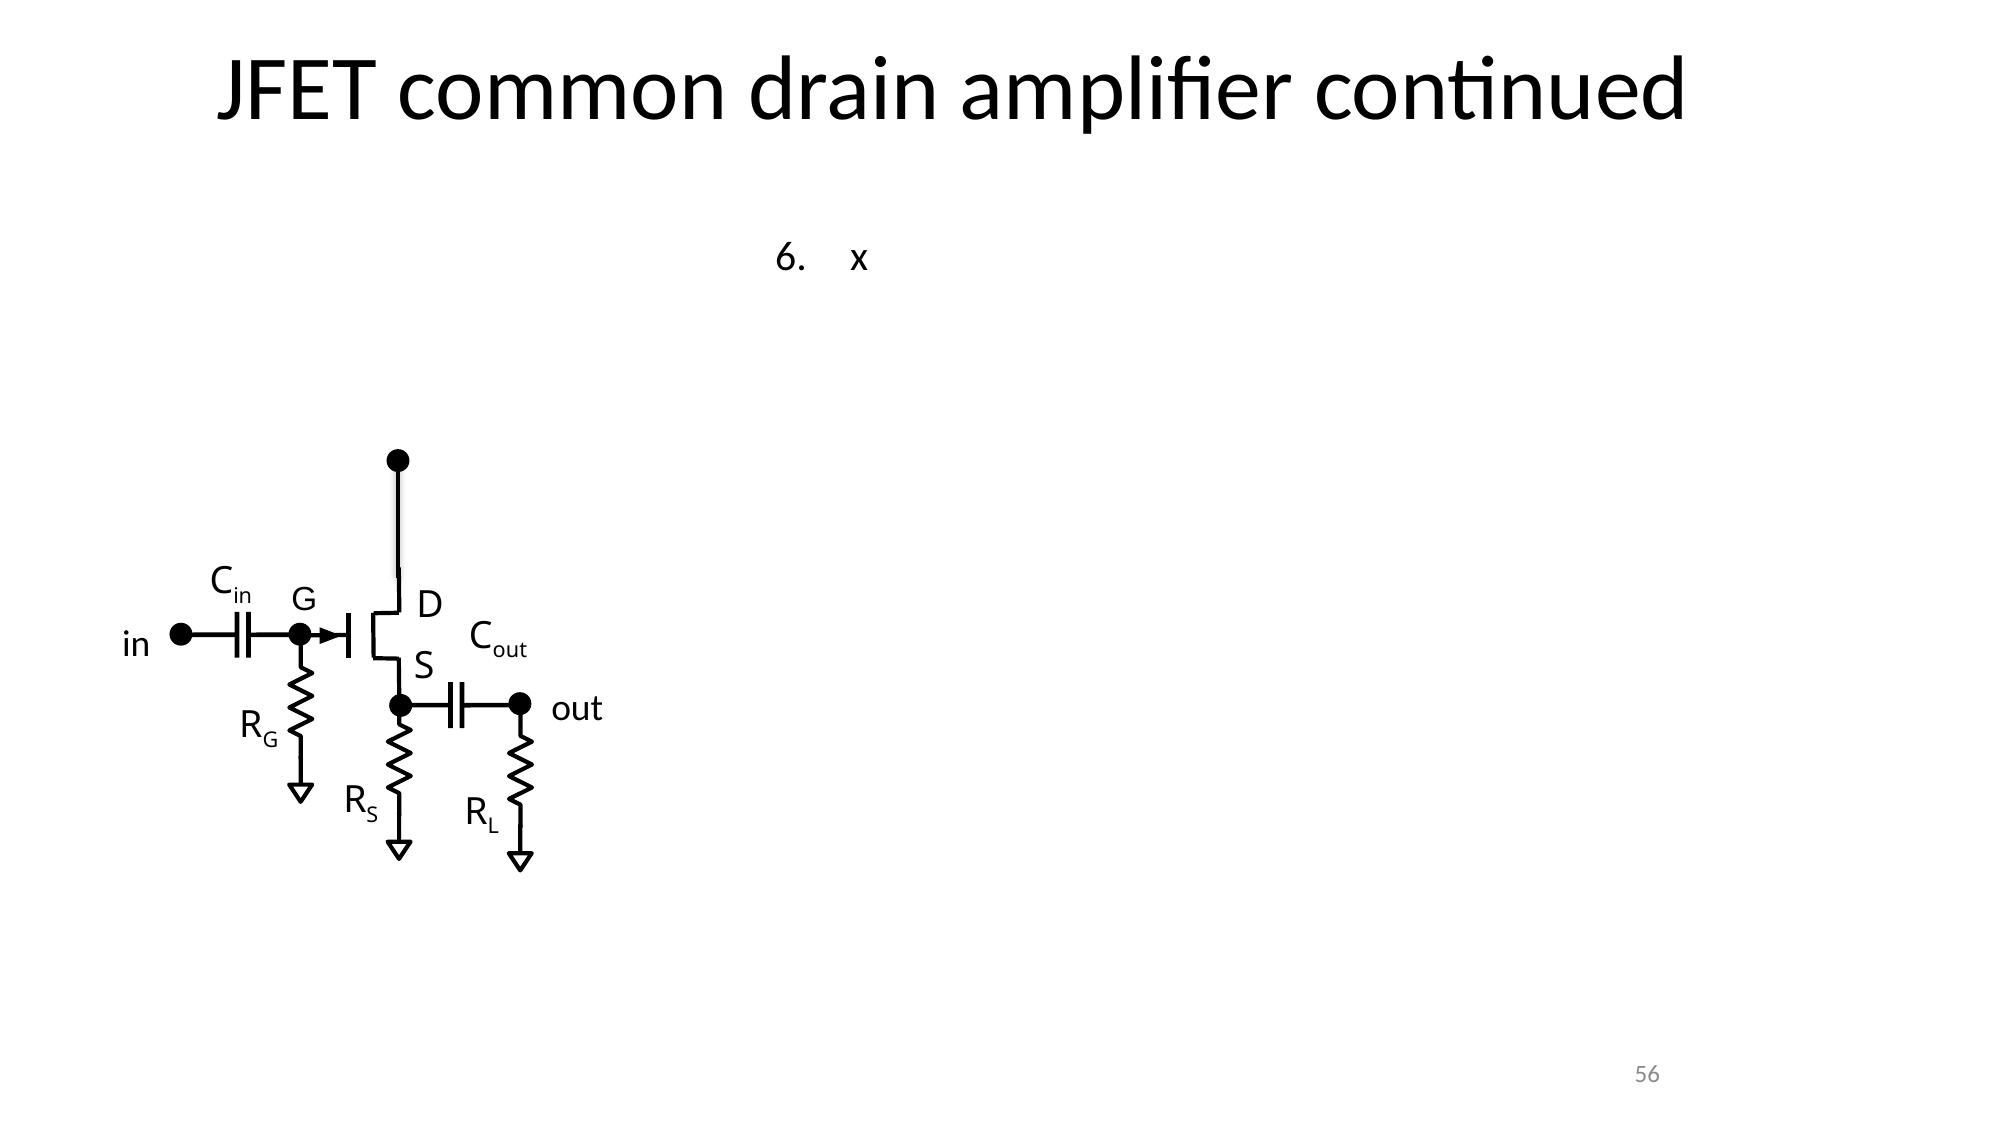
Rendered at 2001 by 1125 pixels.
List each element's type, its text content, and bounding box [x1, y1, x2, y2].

slide_number 56 [1325, 1042, 1675, 1103]
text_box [114, 449, 630, 871]
list x [760, 226, 1886, 871]
text_box JFET common drain amplifier continued [12, 18, 1896, 161]
